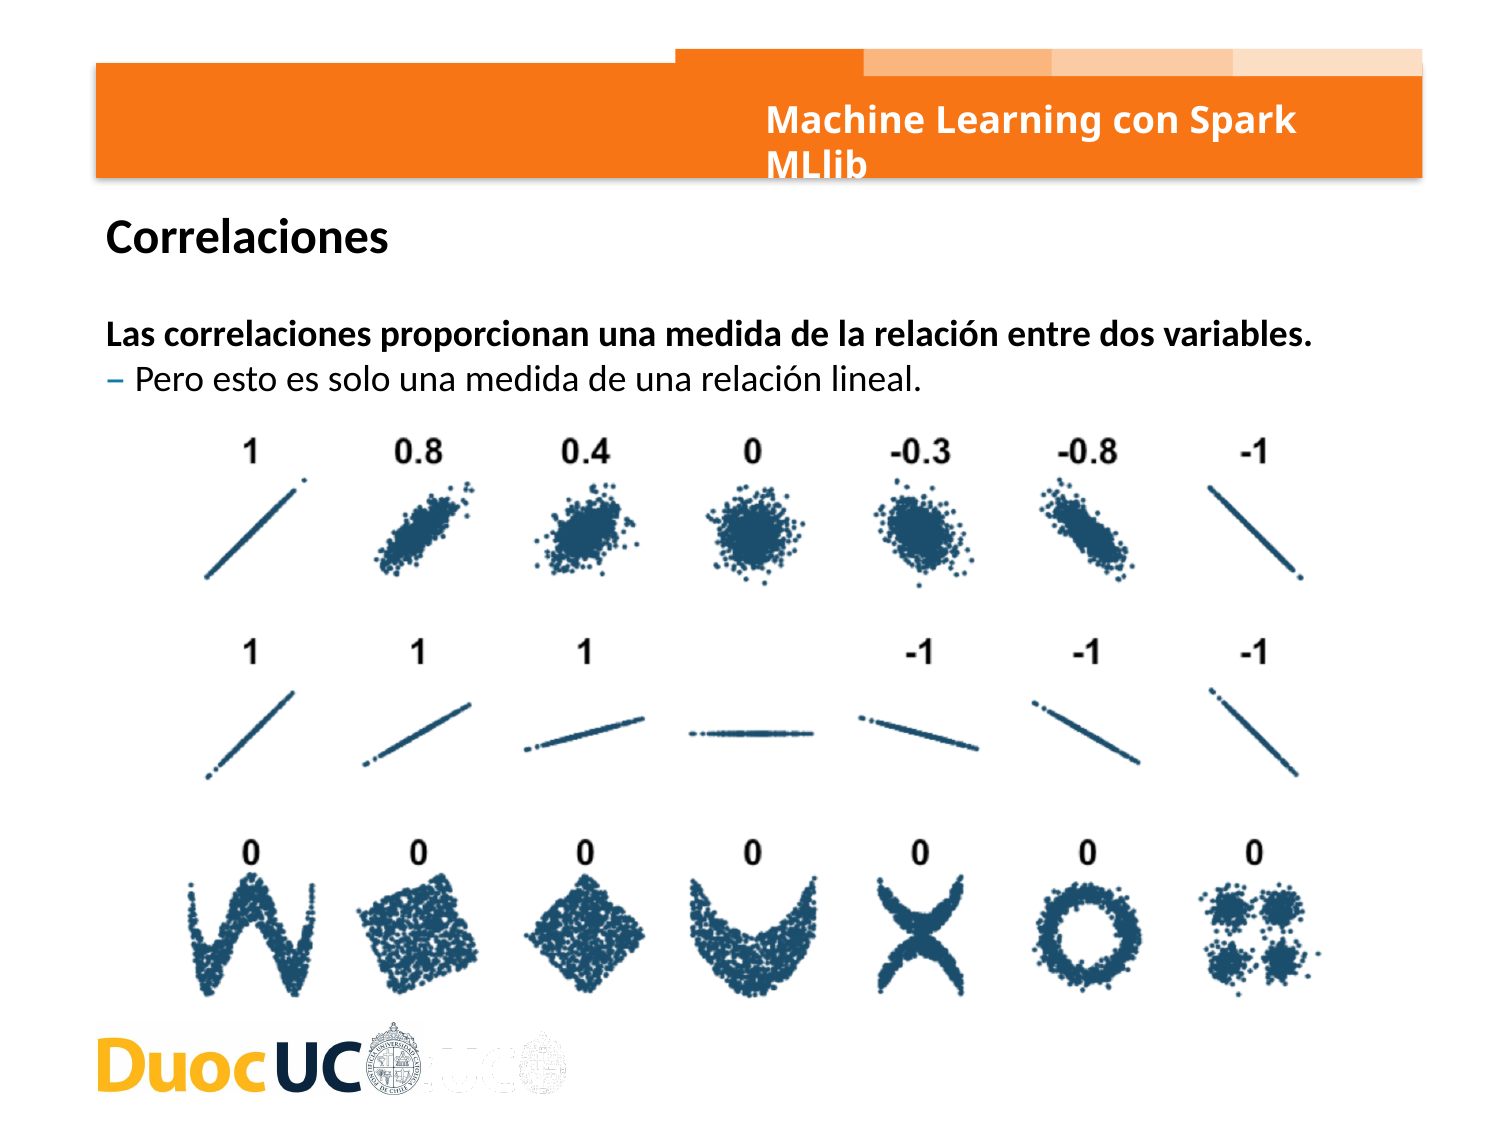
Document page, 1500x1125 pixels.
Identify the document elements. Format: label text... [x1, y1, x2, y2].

picture [96, 1021, 566, 1095]
text_box Correlaciones Las correlaciones proporcionan una medida de la relación entre dos variables. – Pero esto es solo una medida de una relación lineal. [91, 196, 1425, 407]
picture [169, 424, 1331, 1009]
text_box Machine Learning con Spark MLlib [750, 88, 1381, 194]
